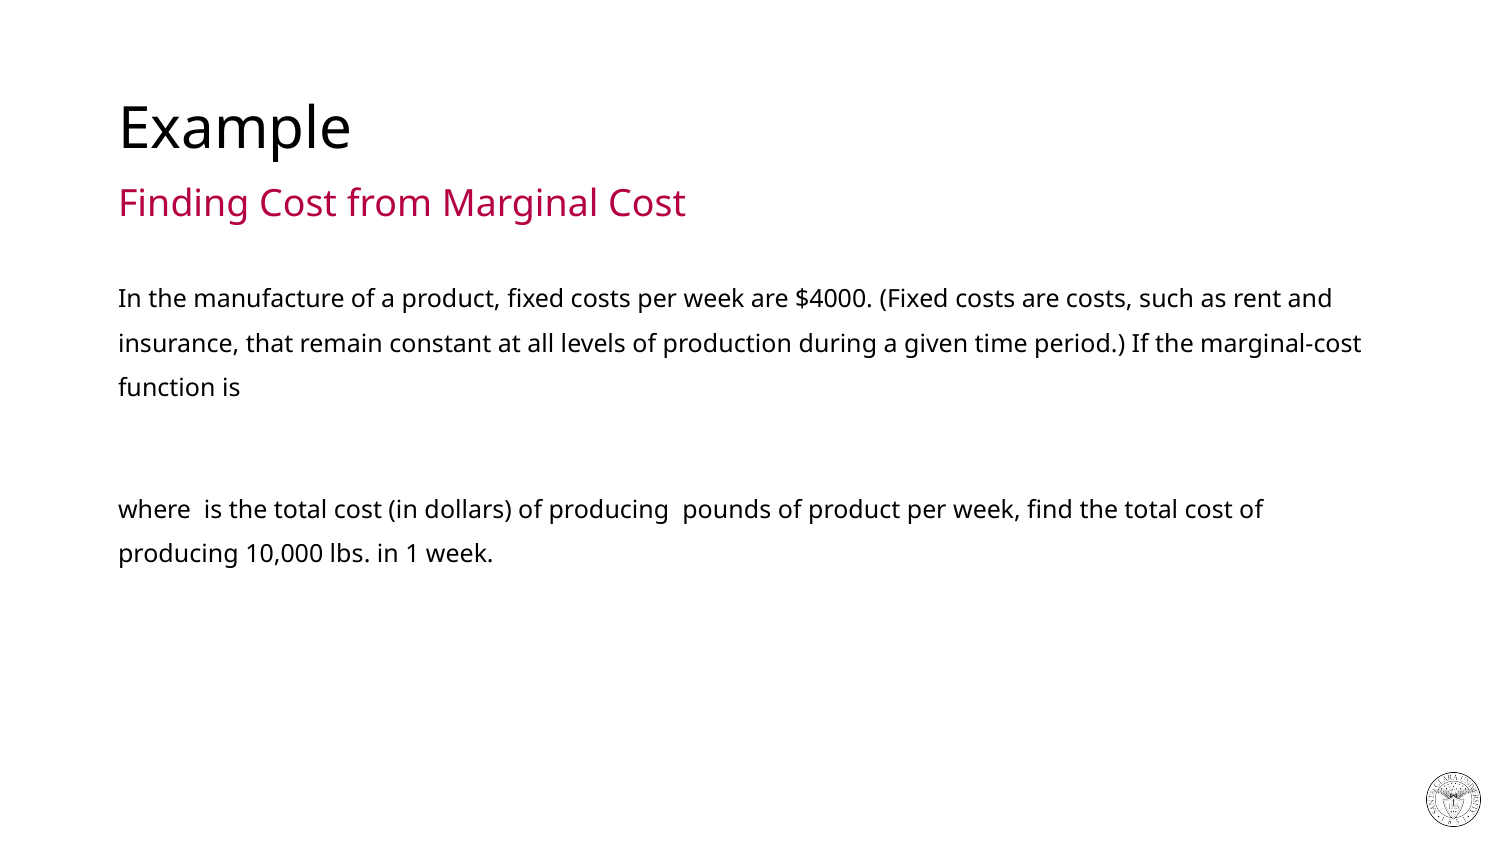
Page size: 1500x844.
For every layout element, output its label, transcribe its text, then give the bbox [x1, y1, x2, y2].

list Finding Cost from Marginal Cost [103, 176, 764, 243]
title Example [103, 44, 1397, 169]
picture [1426, 772, 1481, 827]
